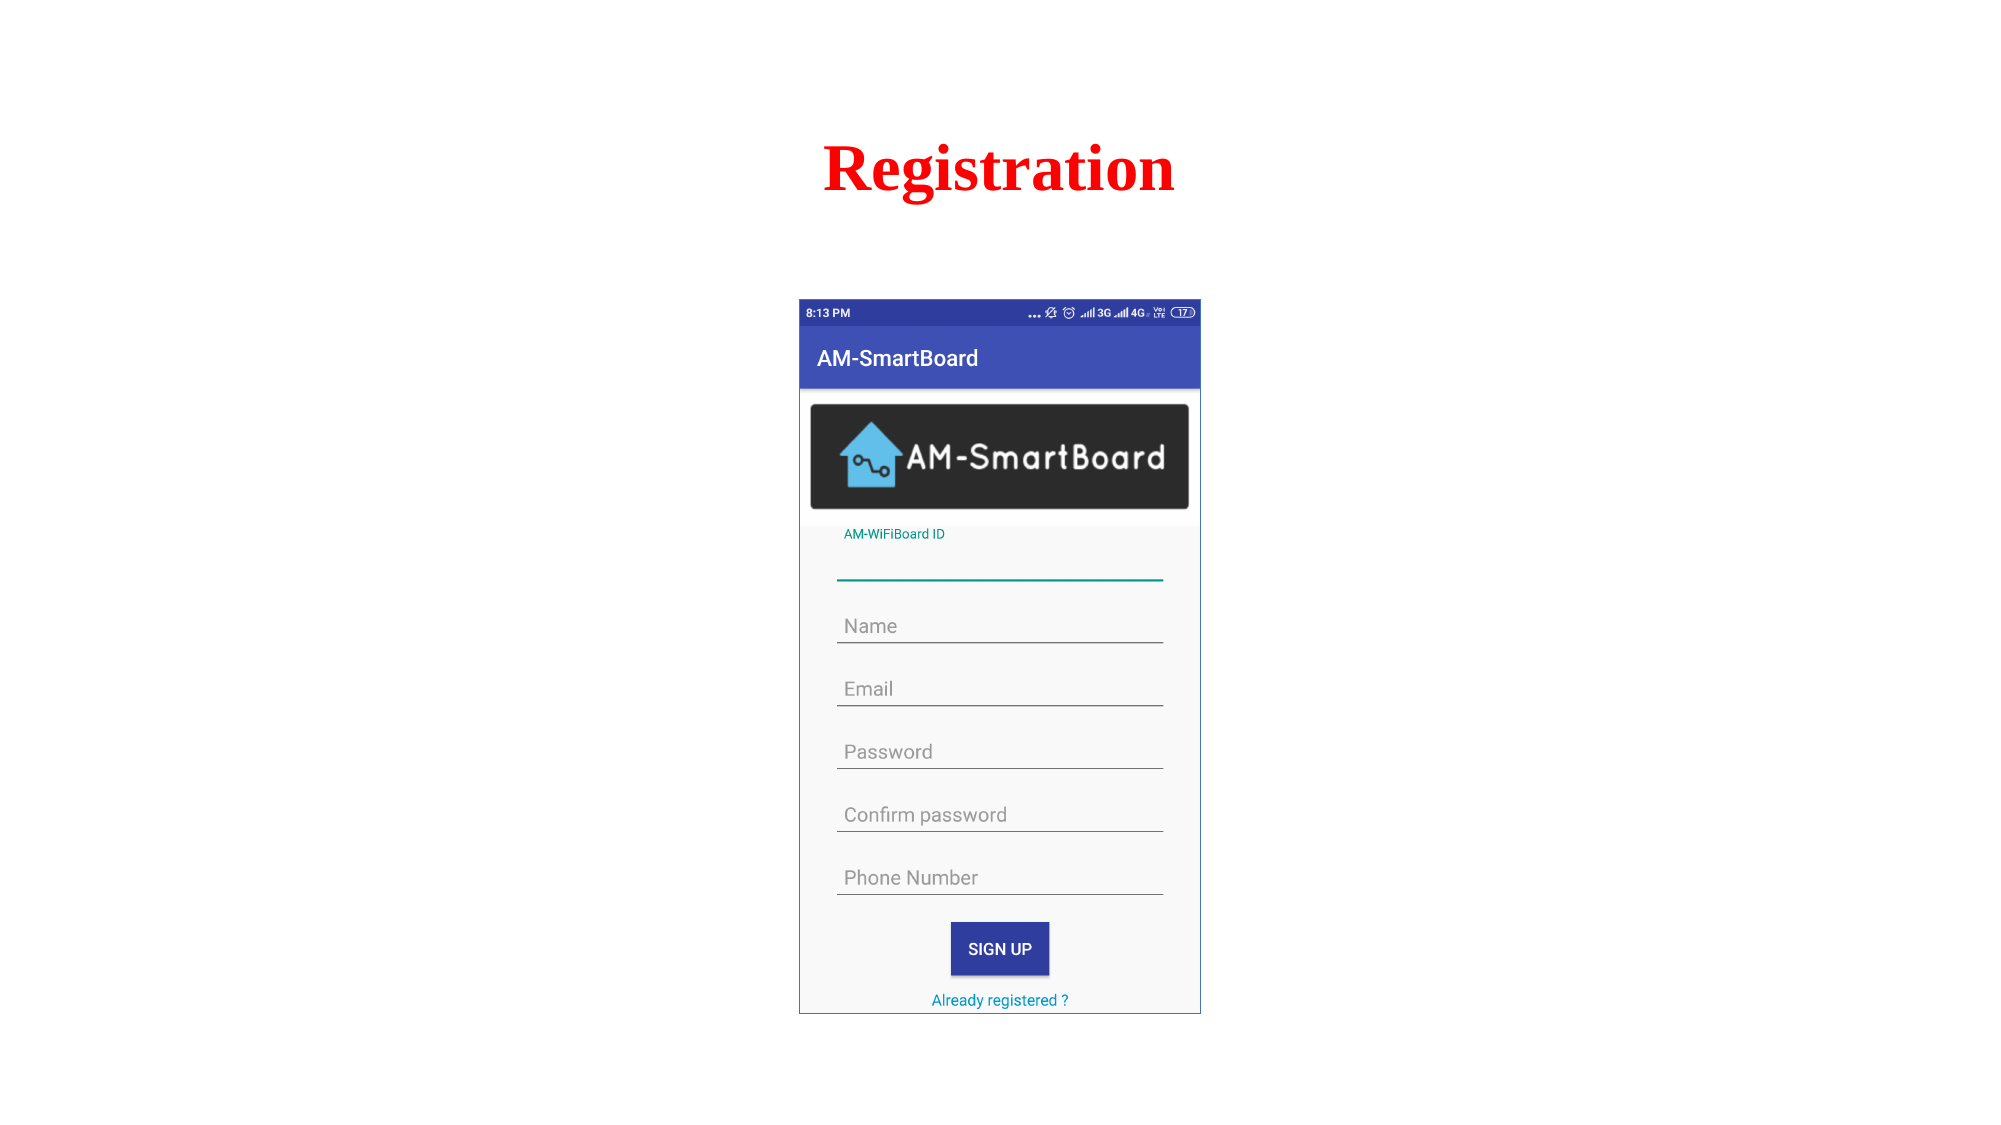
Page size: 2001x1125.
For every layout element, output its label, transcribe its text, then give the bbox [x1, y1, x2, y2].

title Registration [137, 59, 1863, 278]
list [799, 299, 1201, 1014]
